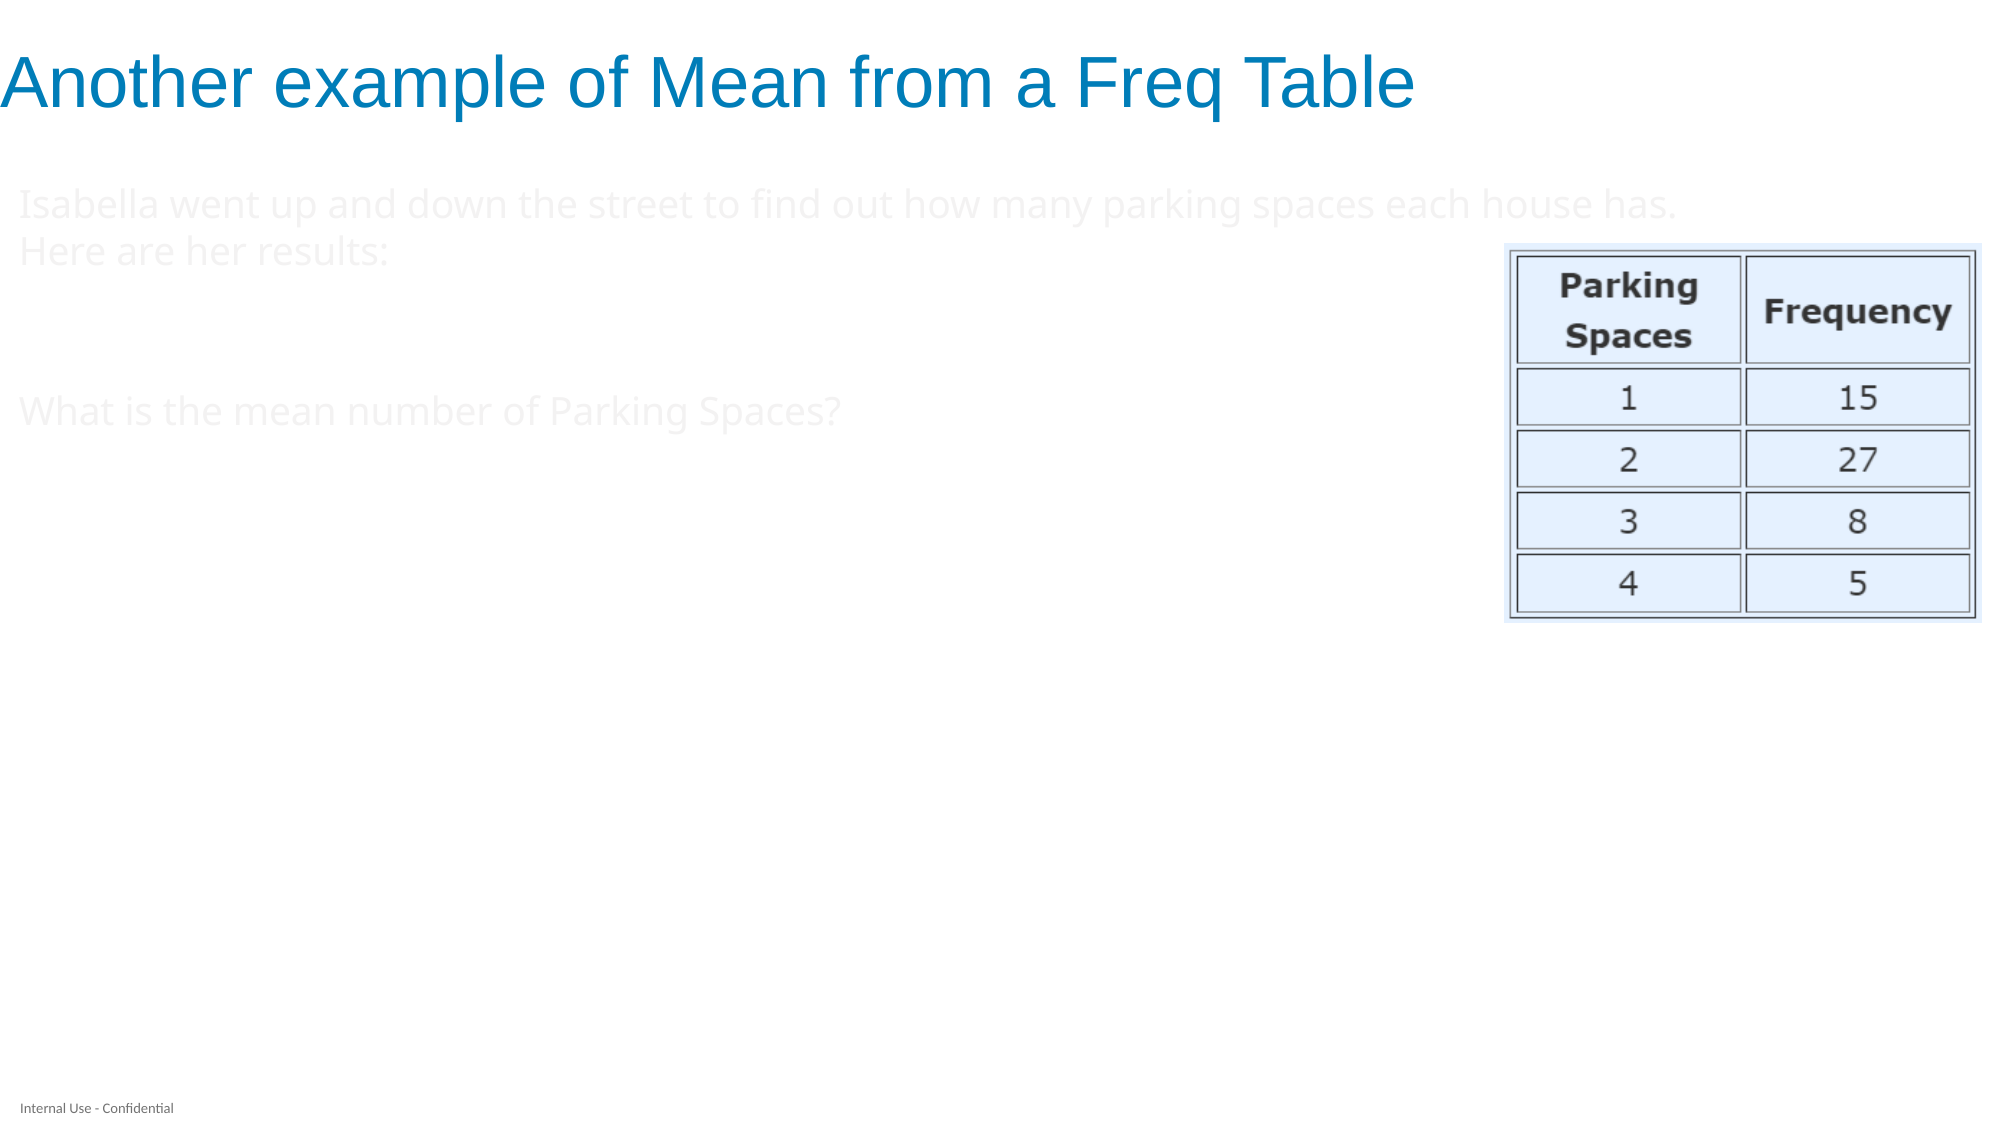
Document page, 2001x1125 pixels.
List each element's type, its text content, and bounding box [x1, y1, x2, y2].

list Isabella went up and down the street to find out how many parking spaces each house has. Here are her results: What is the mean number of Parking Spaces? [18, 179, 1759, 840]
picture [1504, 243, 1982, 623]
title Another example of Mean from a Freq Table [0, 13, 1740, 154]
